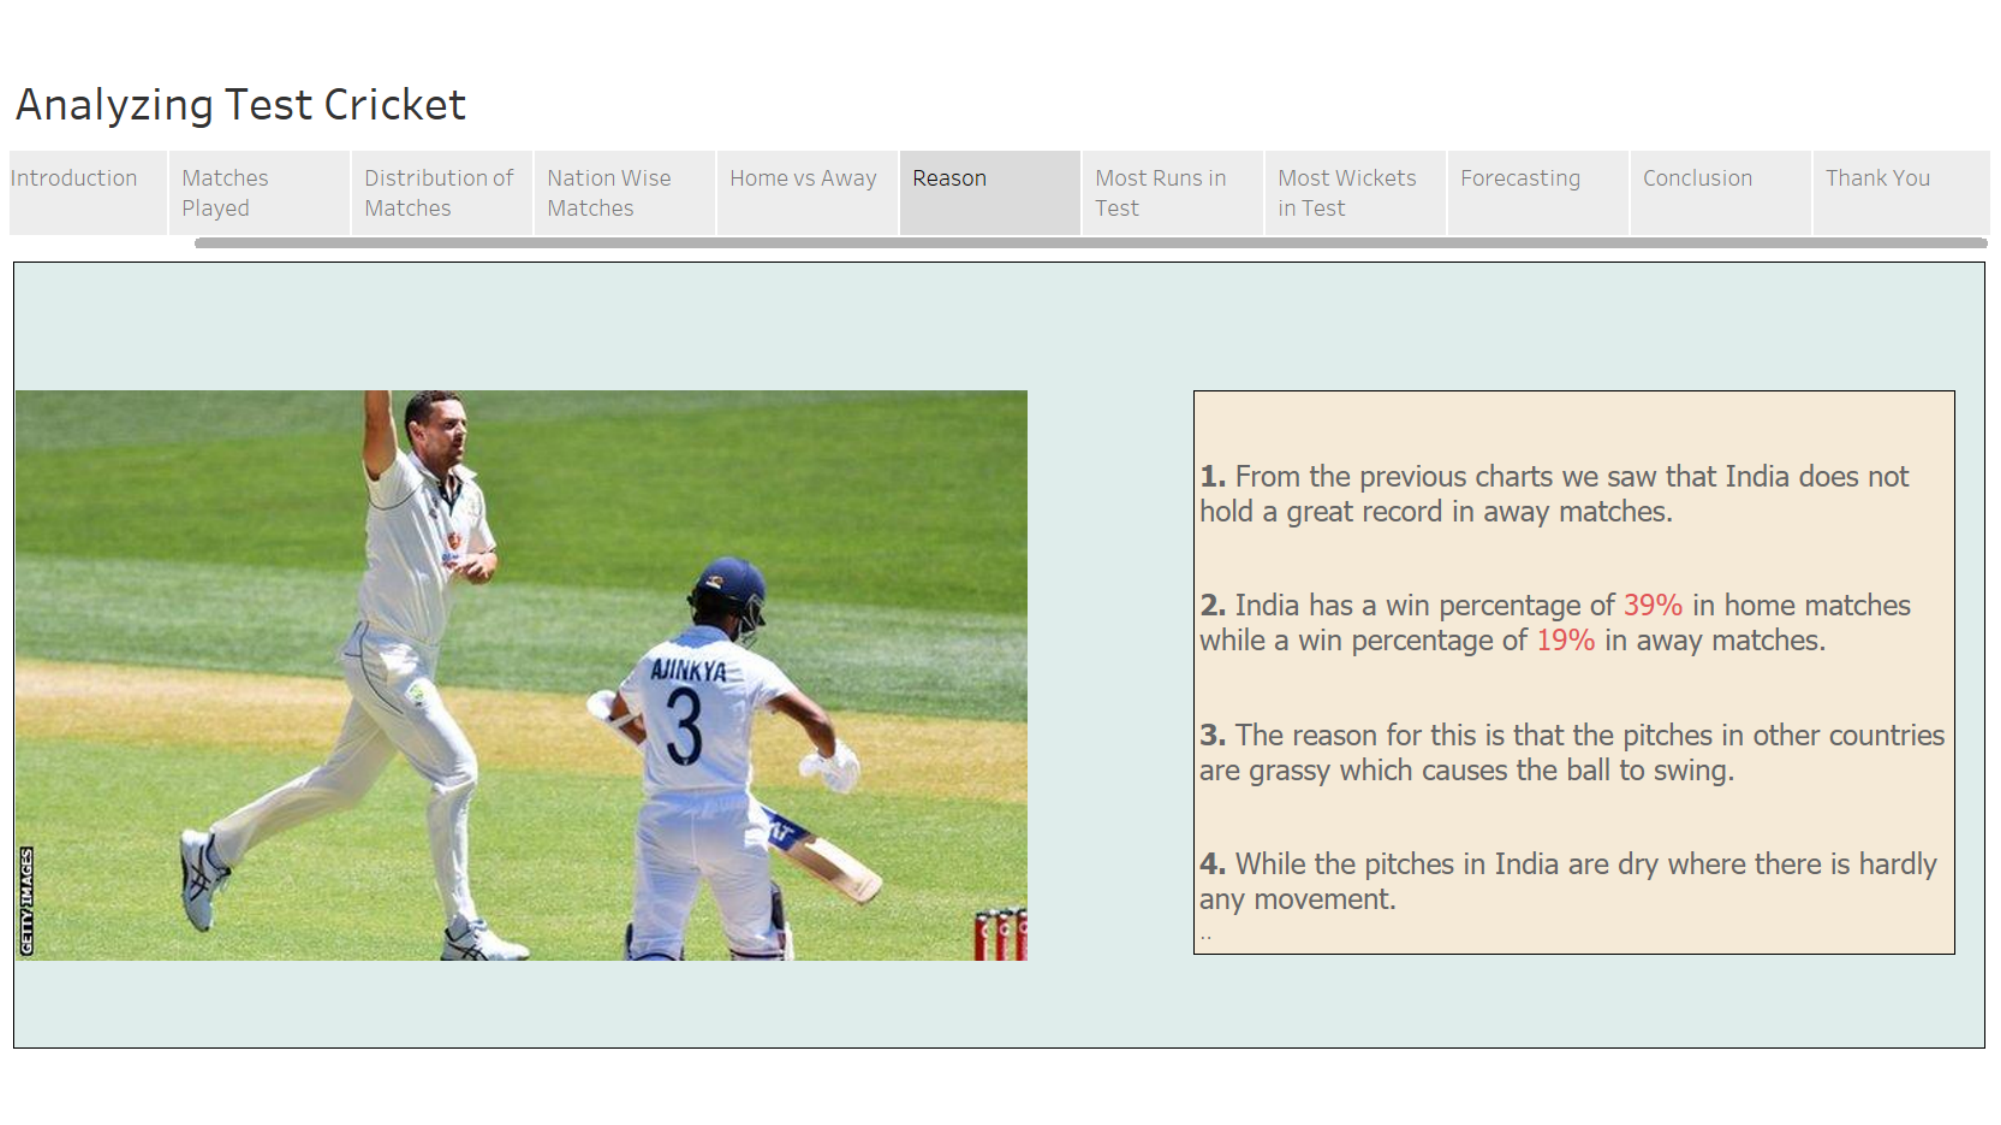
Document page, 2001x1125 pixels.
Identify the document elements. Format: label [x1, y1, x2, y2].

picture [0, 63, 2000, 1062]
